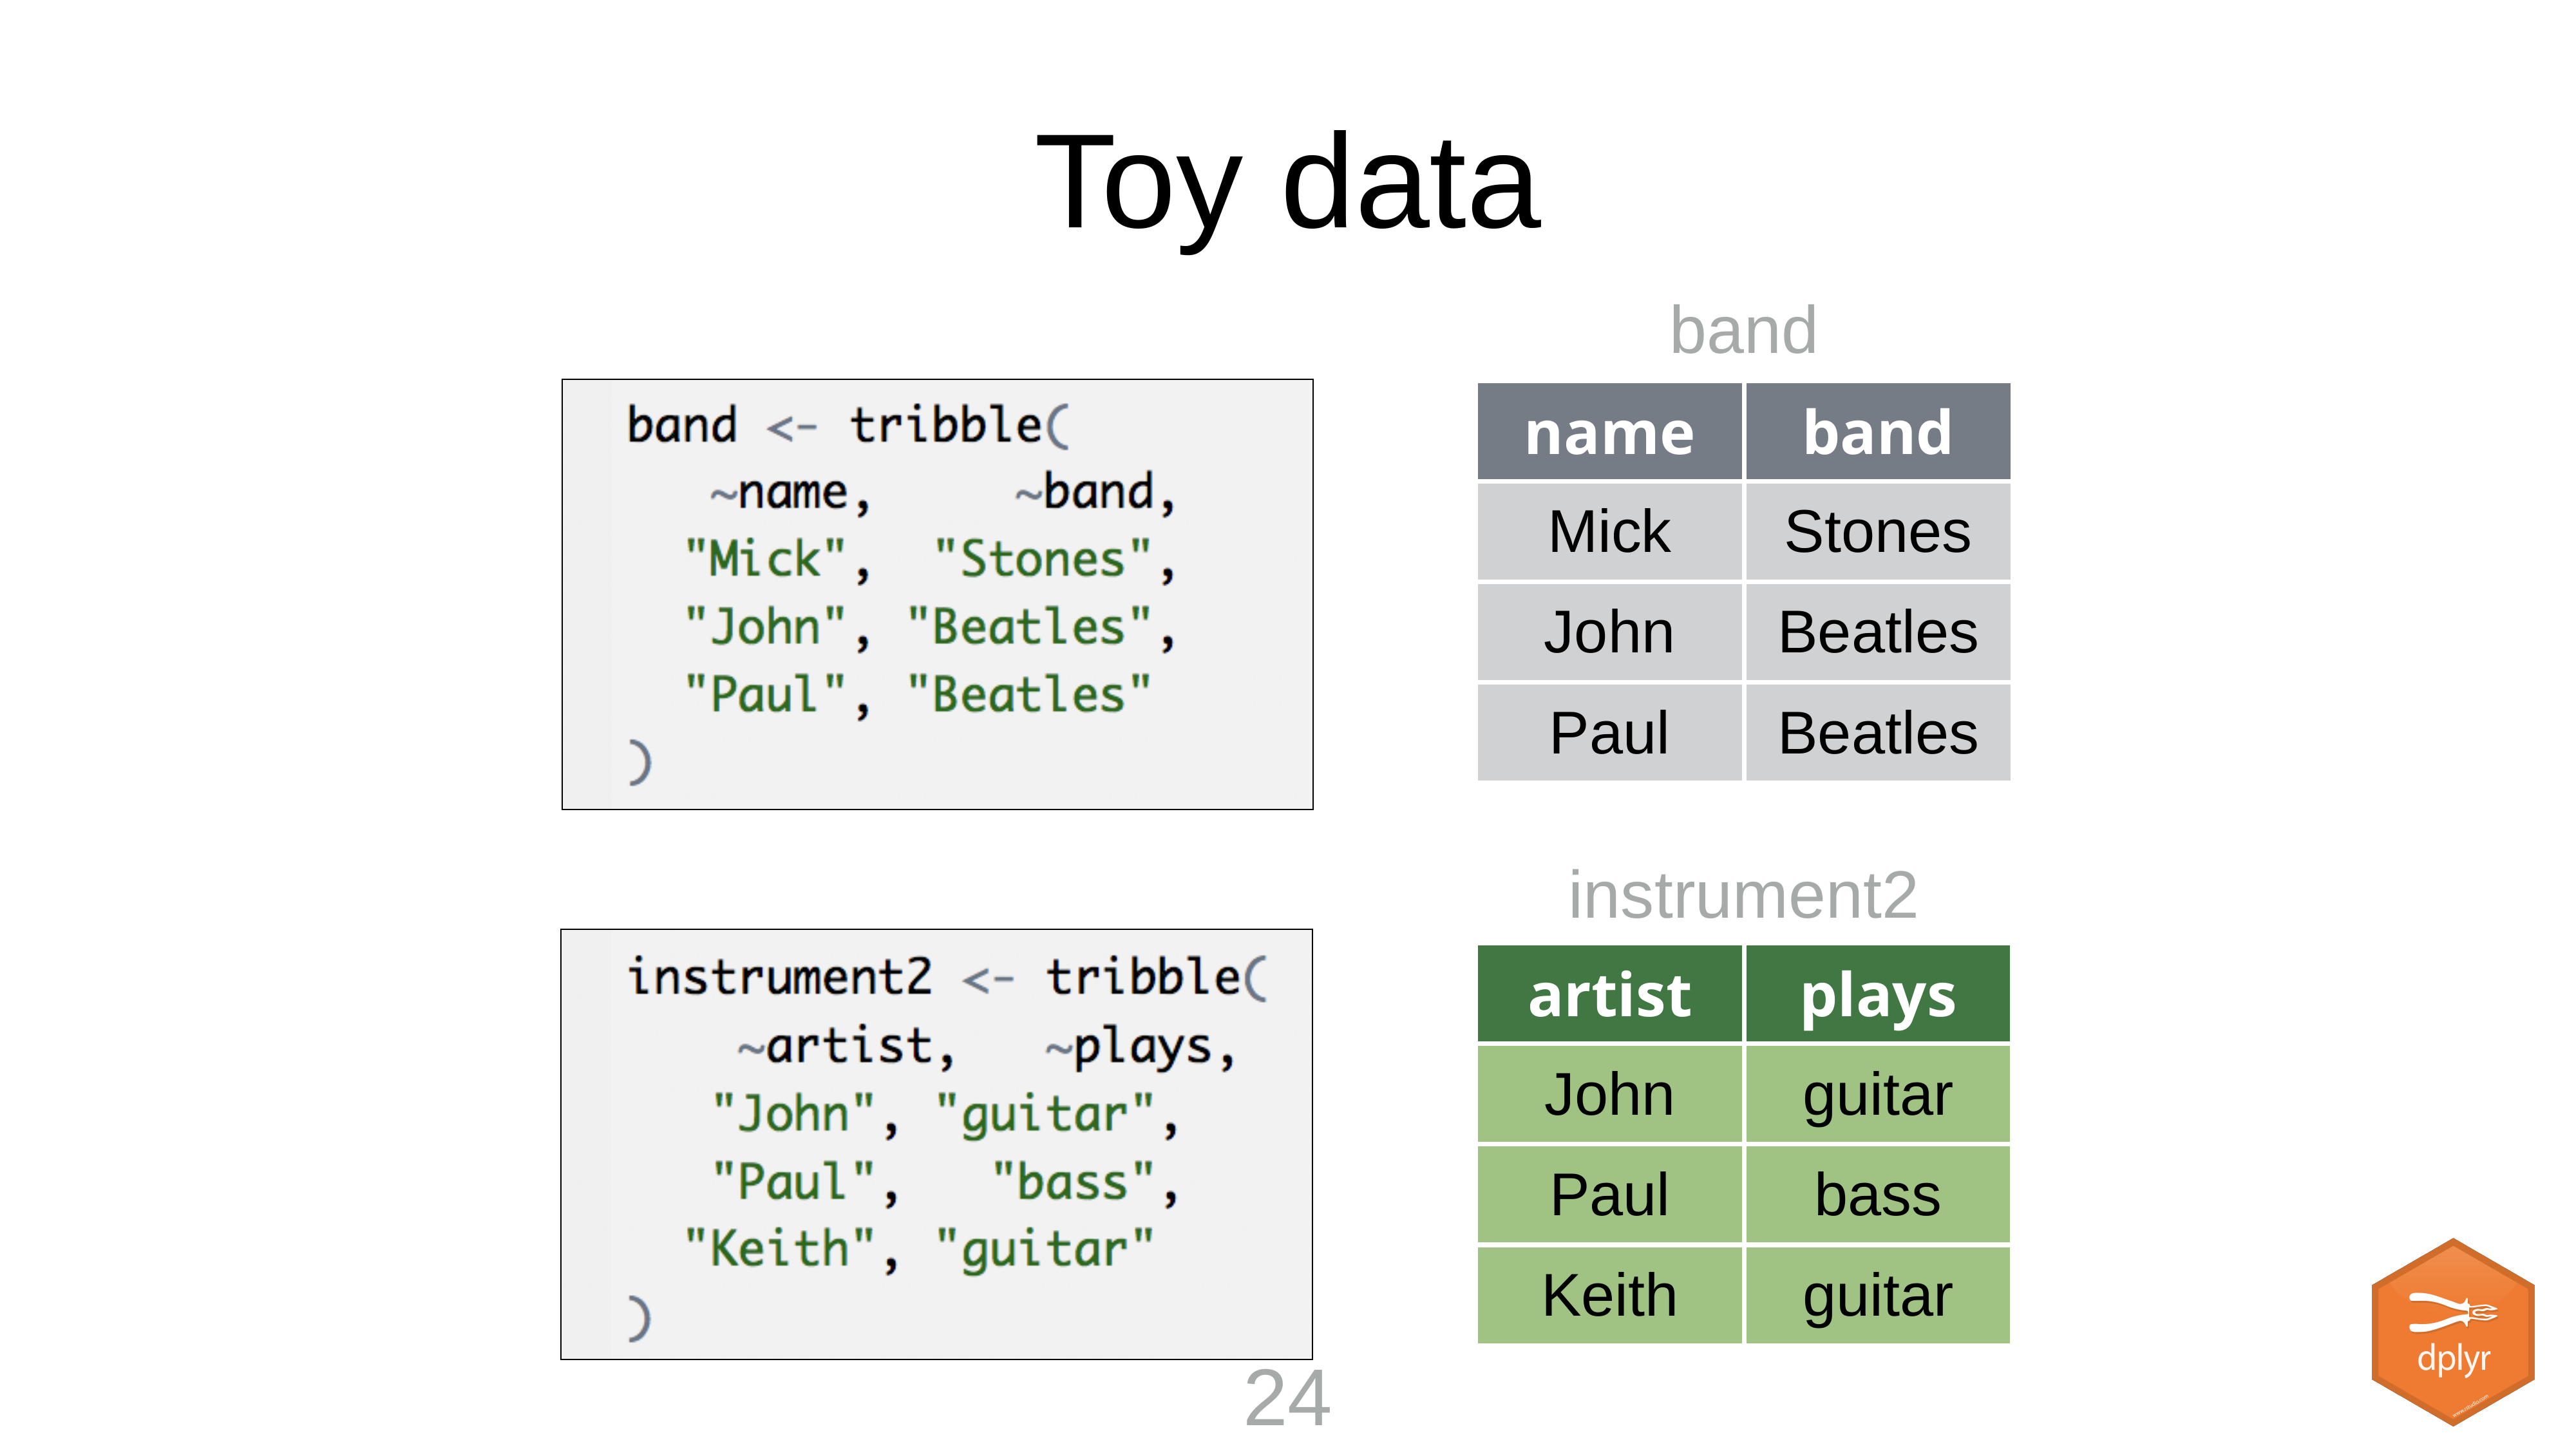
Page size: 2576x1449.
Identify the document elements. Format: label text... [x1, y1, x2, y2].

table_header name [1478, 383, 1742, 479]
table_header band [1747, 383, 2011, 479]
table_header plays [1747, 945, 2010, 1041]
picture [561, 929, 1312, 1359]
table_cell John [1478, 1046, 1742, 1142]
table_cell Paul [1478, 1146, 1742, 1242]
table_cell Beatles [1747, 584, 2011, 680]
picture [2371, 1238, 2535, 1427]
table_cell Paul [1478, 685, 1742, 781]
text_box Toy data [423, 55, 2153, 308]
table_cell John [1478, 584, 1742, 680]
text_box [1097, 1338, 1479, 1449]
text_box instrument2 [1562, 845, 1926, 938]
table_cell guitar [1747, 1046, 2010, 1142]
table_cell bass [1747, 1146, 2010, 1242]
text_box band [1663, 280, 1825, 372]
table_cell guitar [1747, 1247, 2010, 1343]
table_cell Keith [1478, 1247, 1742, 1343]
table_header artist [1478, 945, 1742, 1041]
table_cell Beatles [1747, 685, 2011, 781]
table_cell Stones [1747, 484, 2011, 580]
table_cell Mick [1478, 484, 1742, 580]
picture [562, 379, 1313, 810]
